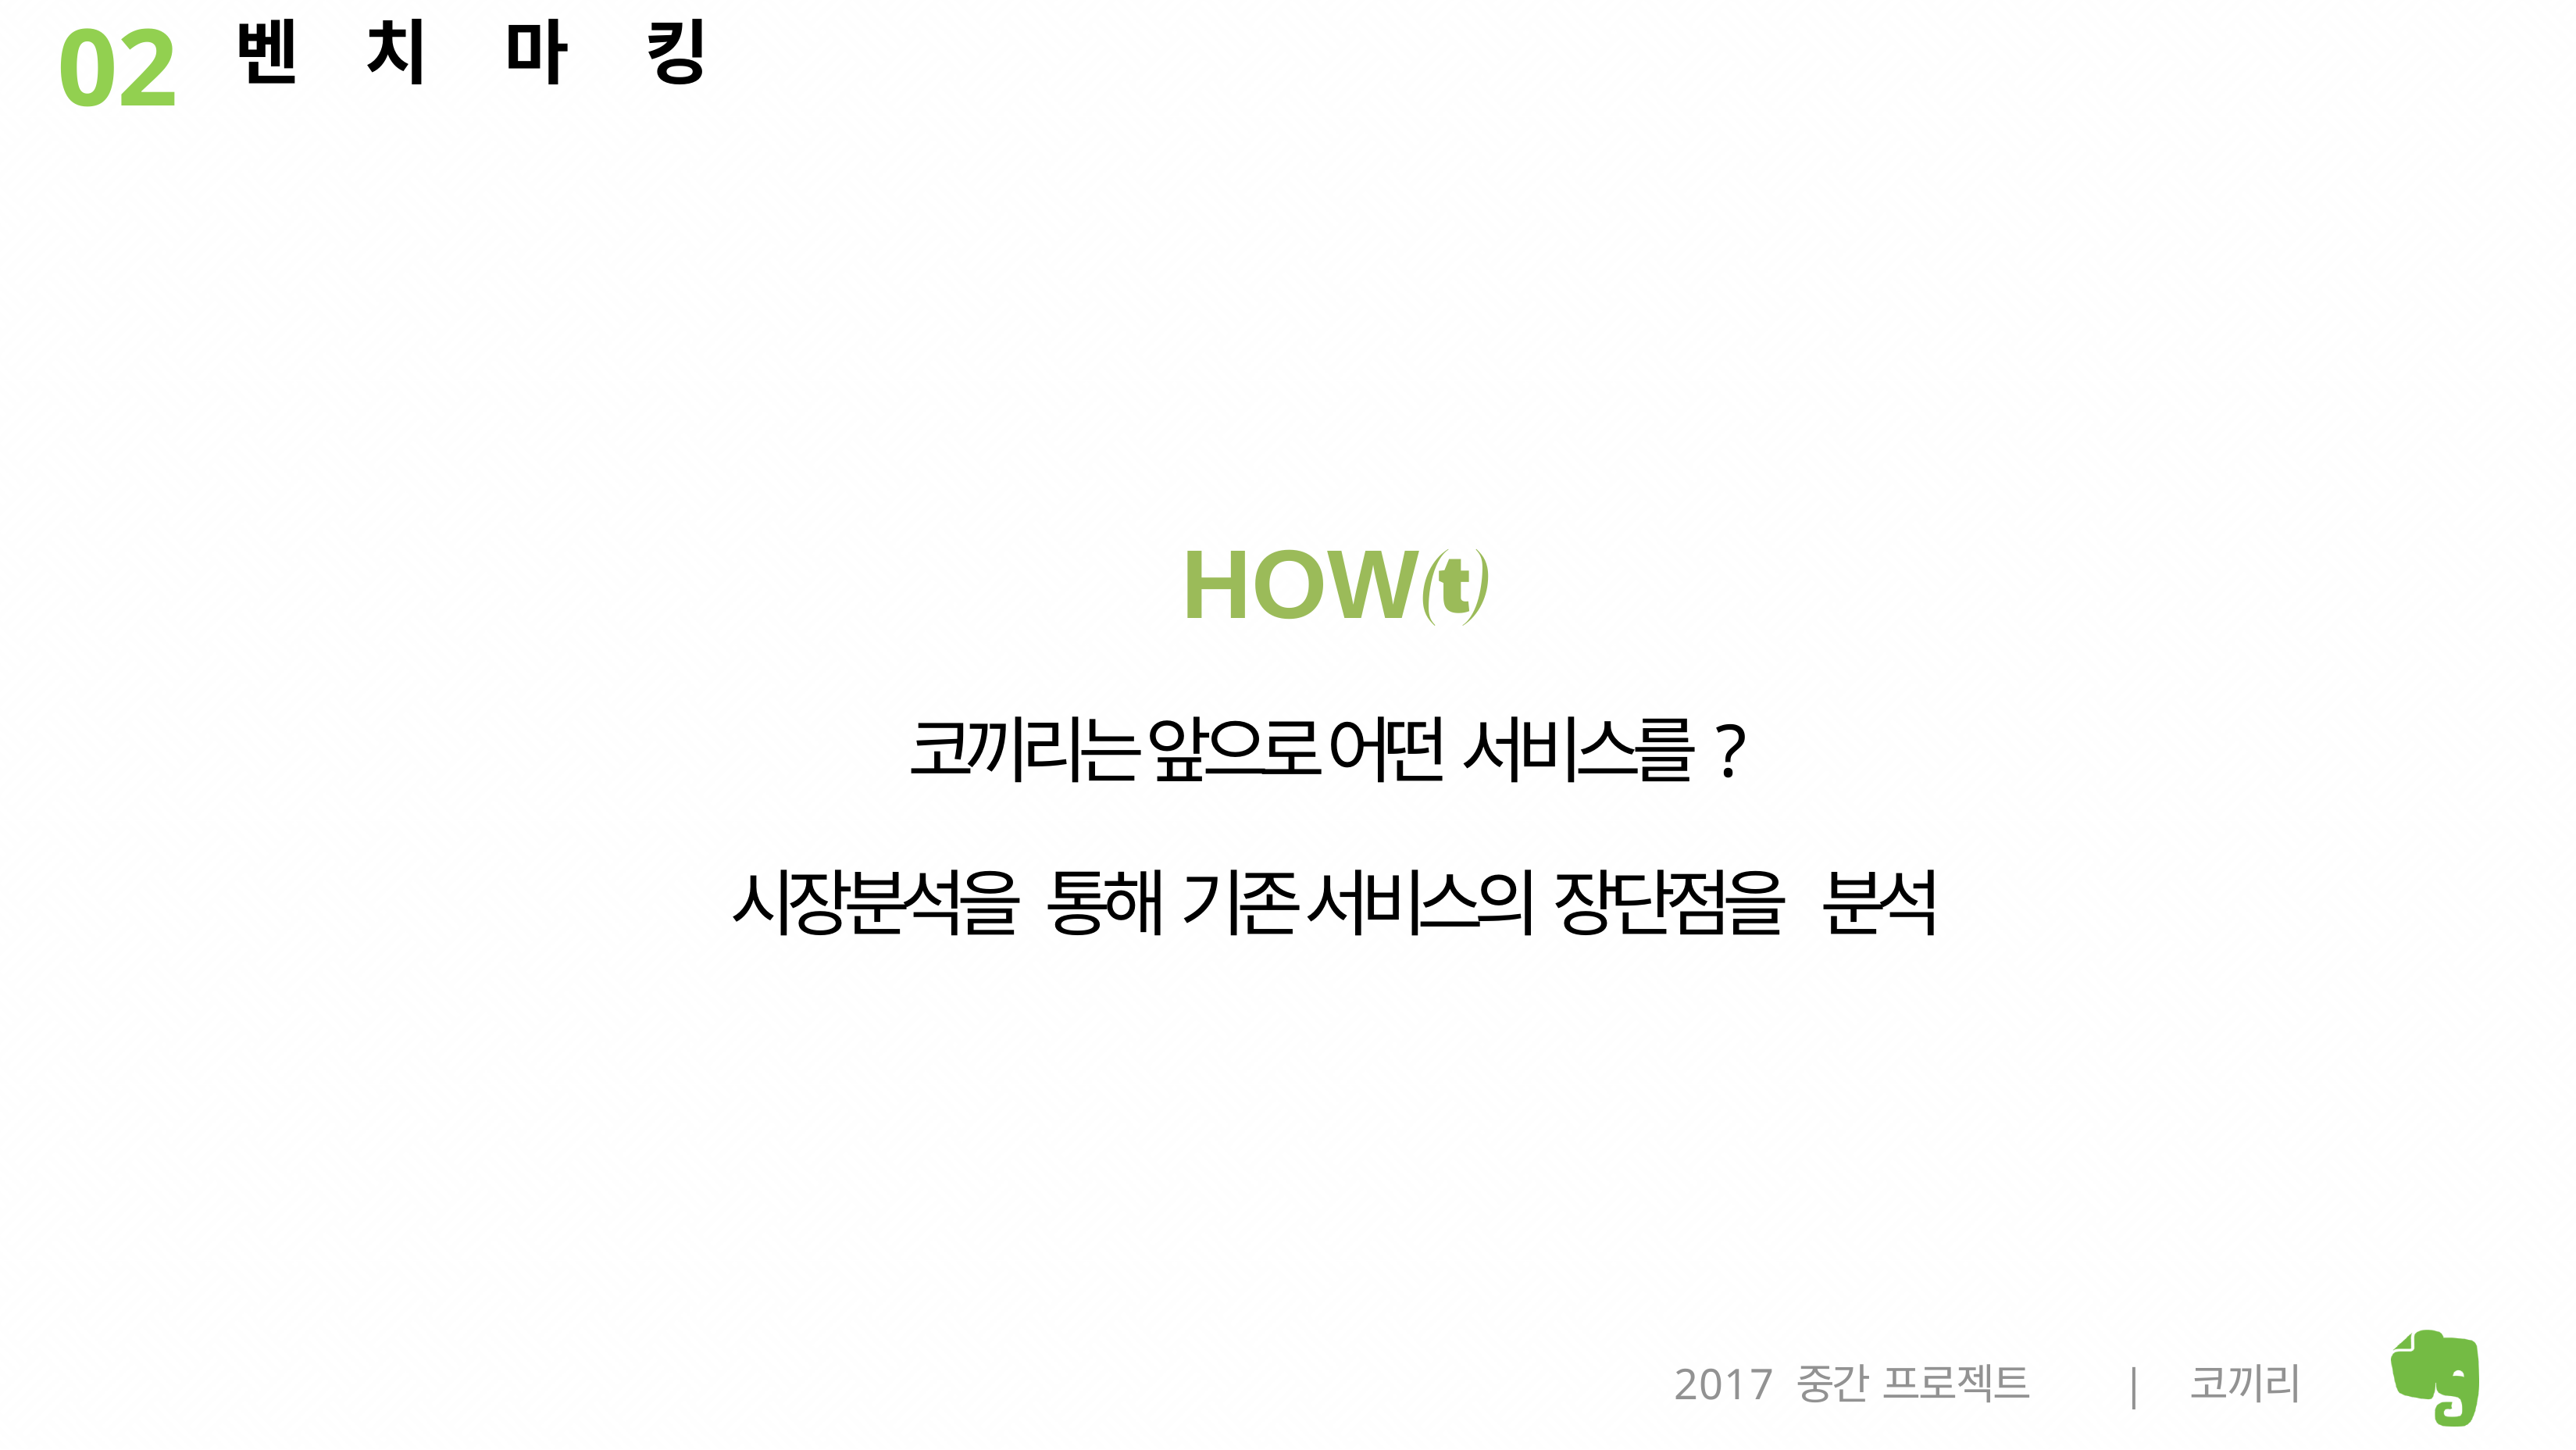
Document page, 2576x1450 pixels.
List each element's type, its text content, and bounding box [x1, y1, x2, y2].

slide_number 코끼리 [2188, 1366, 2412, 1450]
footer 2017 중간 프로젝트 [1625, 1366, 2086, 1450]
text_box HOW 코끼리는 앞으로 어떤 서비스를? 시장분석을 통해 기존 서비스의 장단점을 분석 [644, 520, 2030, 945]
text_box | [2121, 1366, 2140, 1409]
text_box 02 벤 치 마 킹 [55, 0, 737, 127]
picture [2391, 1330, 2480, 1427]
